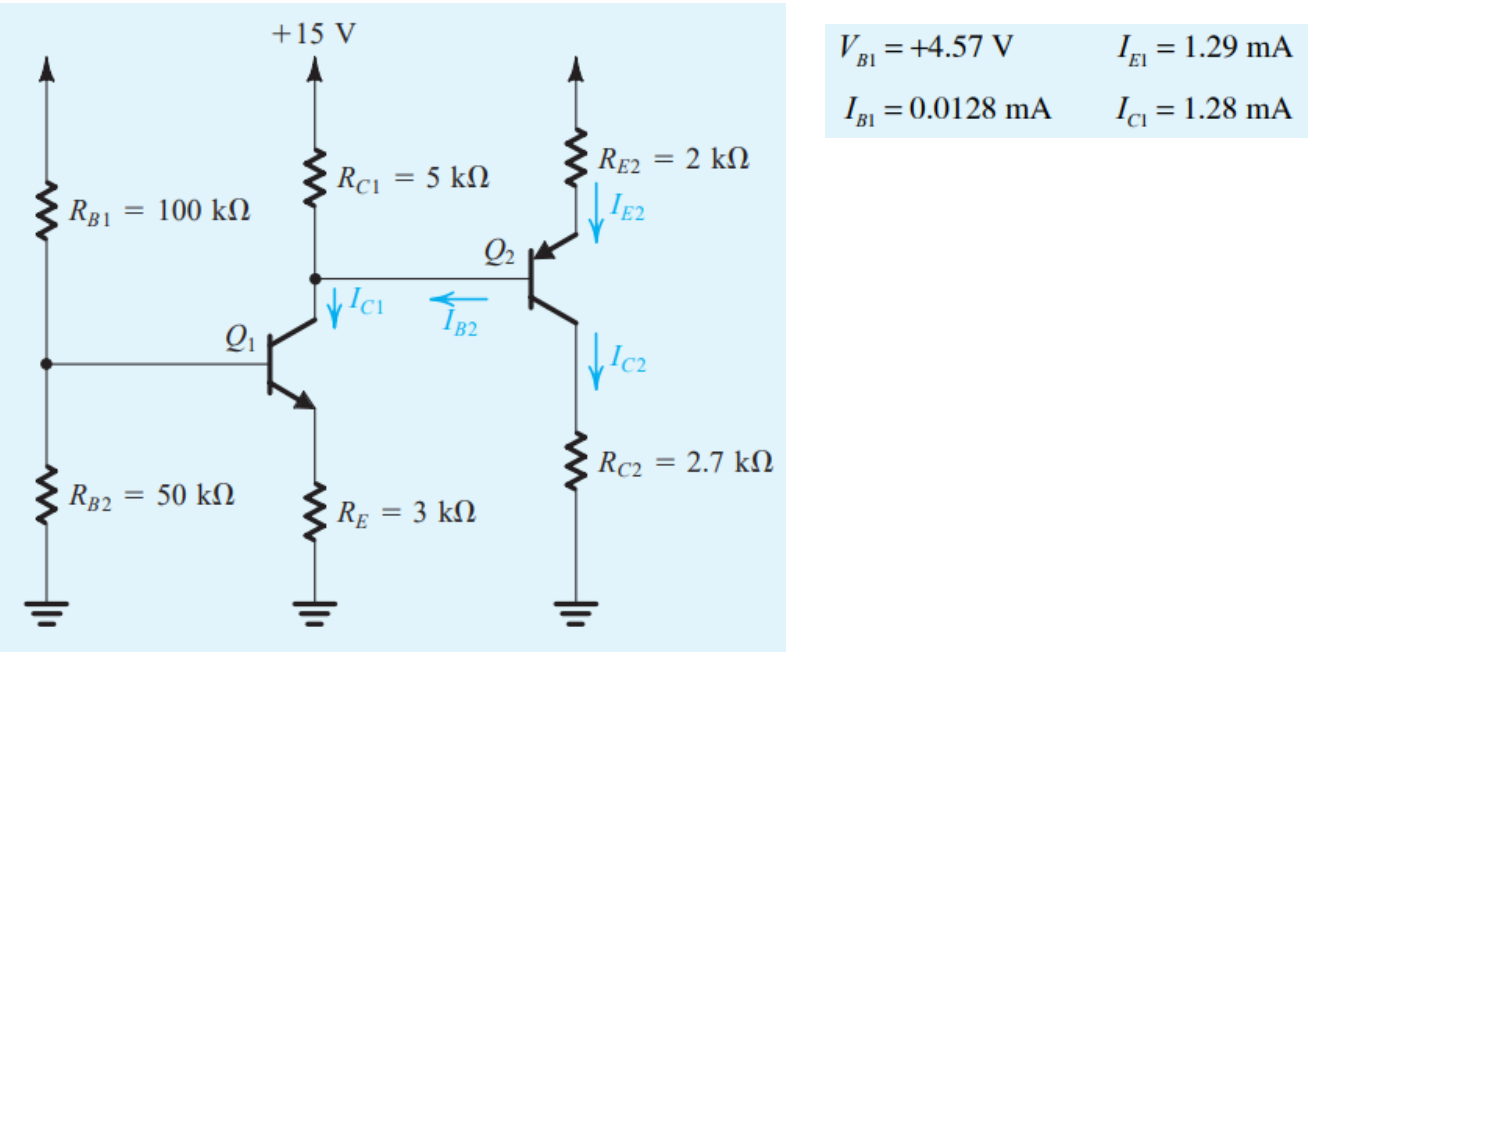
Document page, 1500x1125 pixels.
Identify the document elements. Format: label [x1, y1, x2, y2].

picture [0, 3, 787, 652]
picture [824, 24, 1308, 138]
